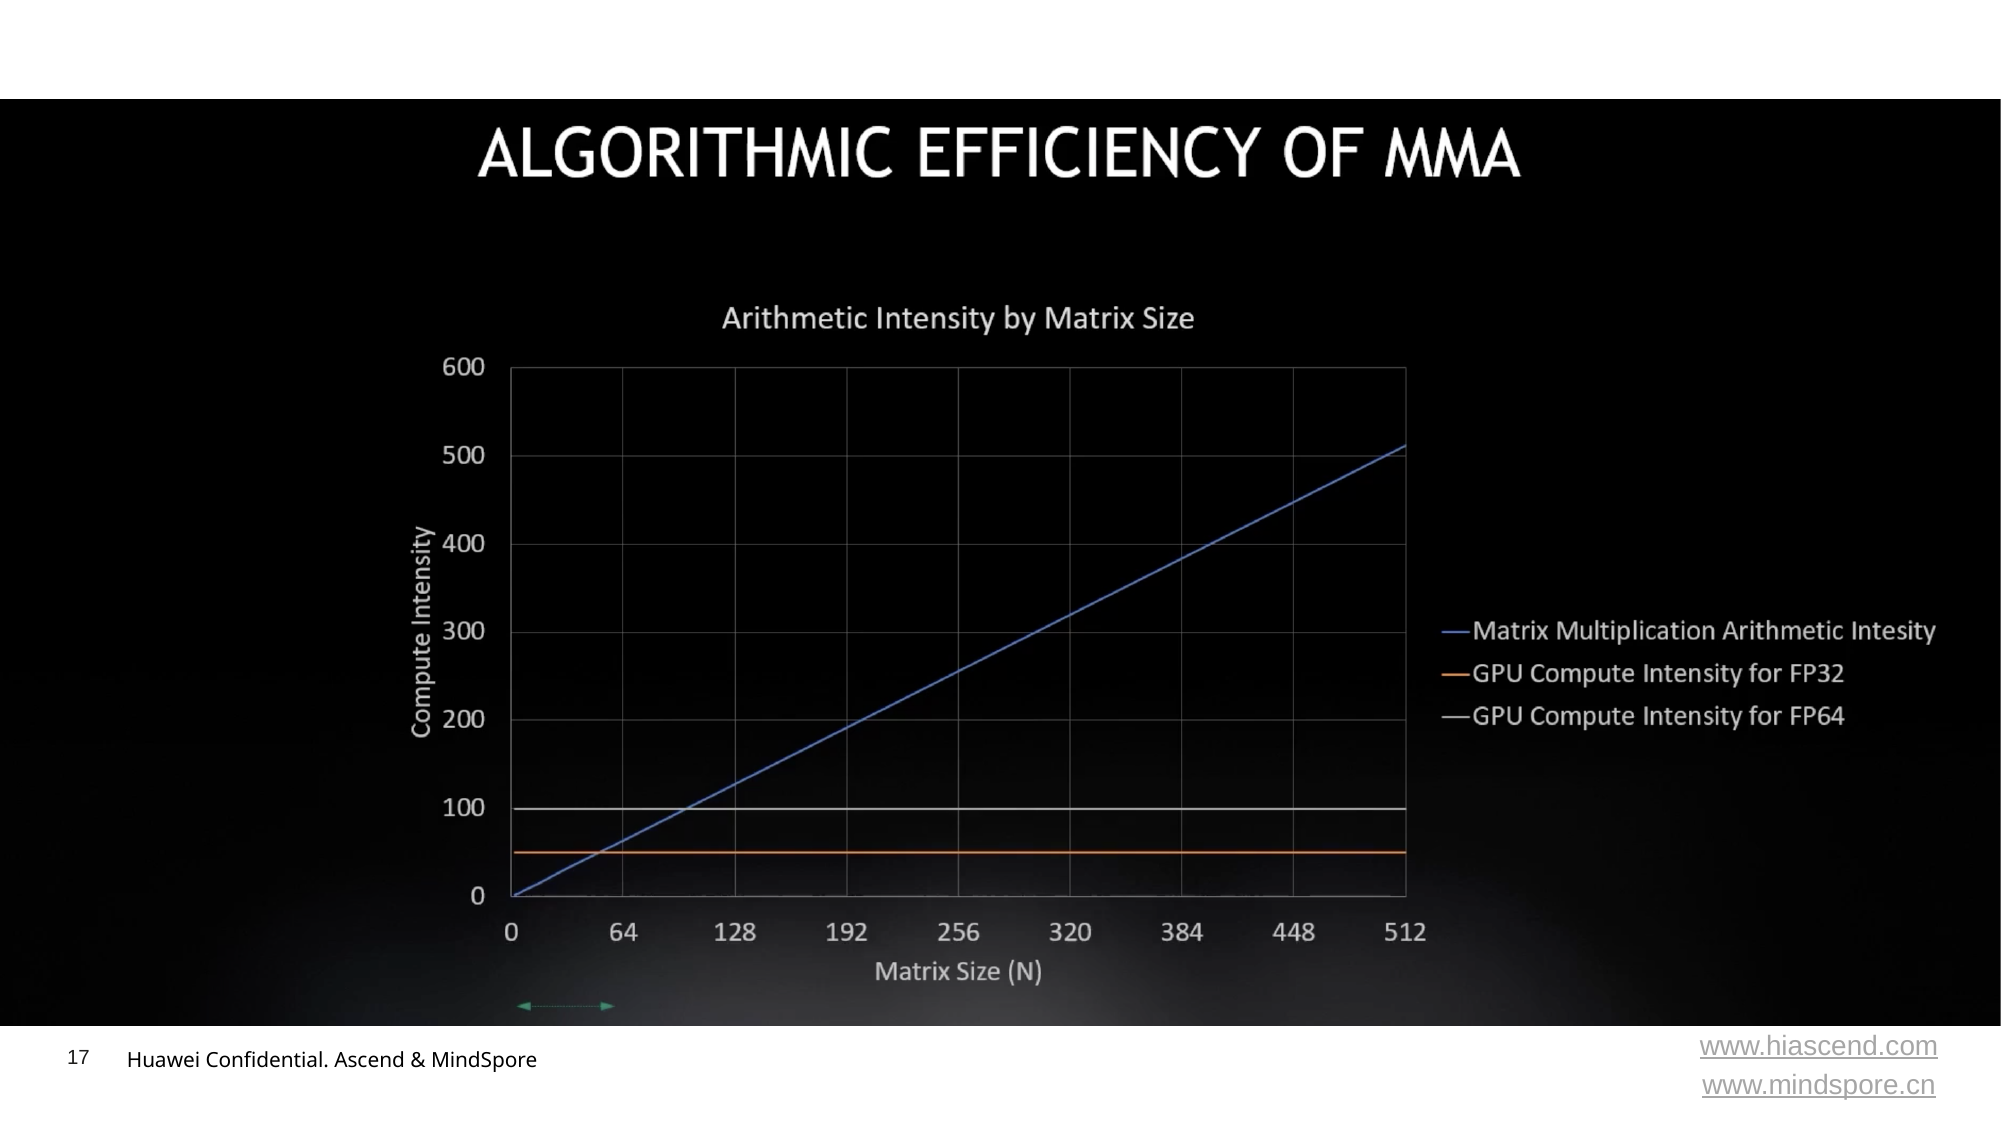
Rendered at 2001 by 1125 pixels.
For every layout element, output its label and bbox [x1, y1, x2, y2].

picture [0, 99, 2001, 1026]
